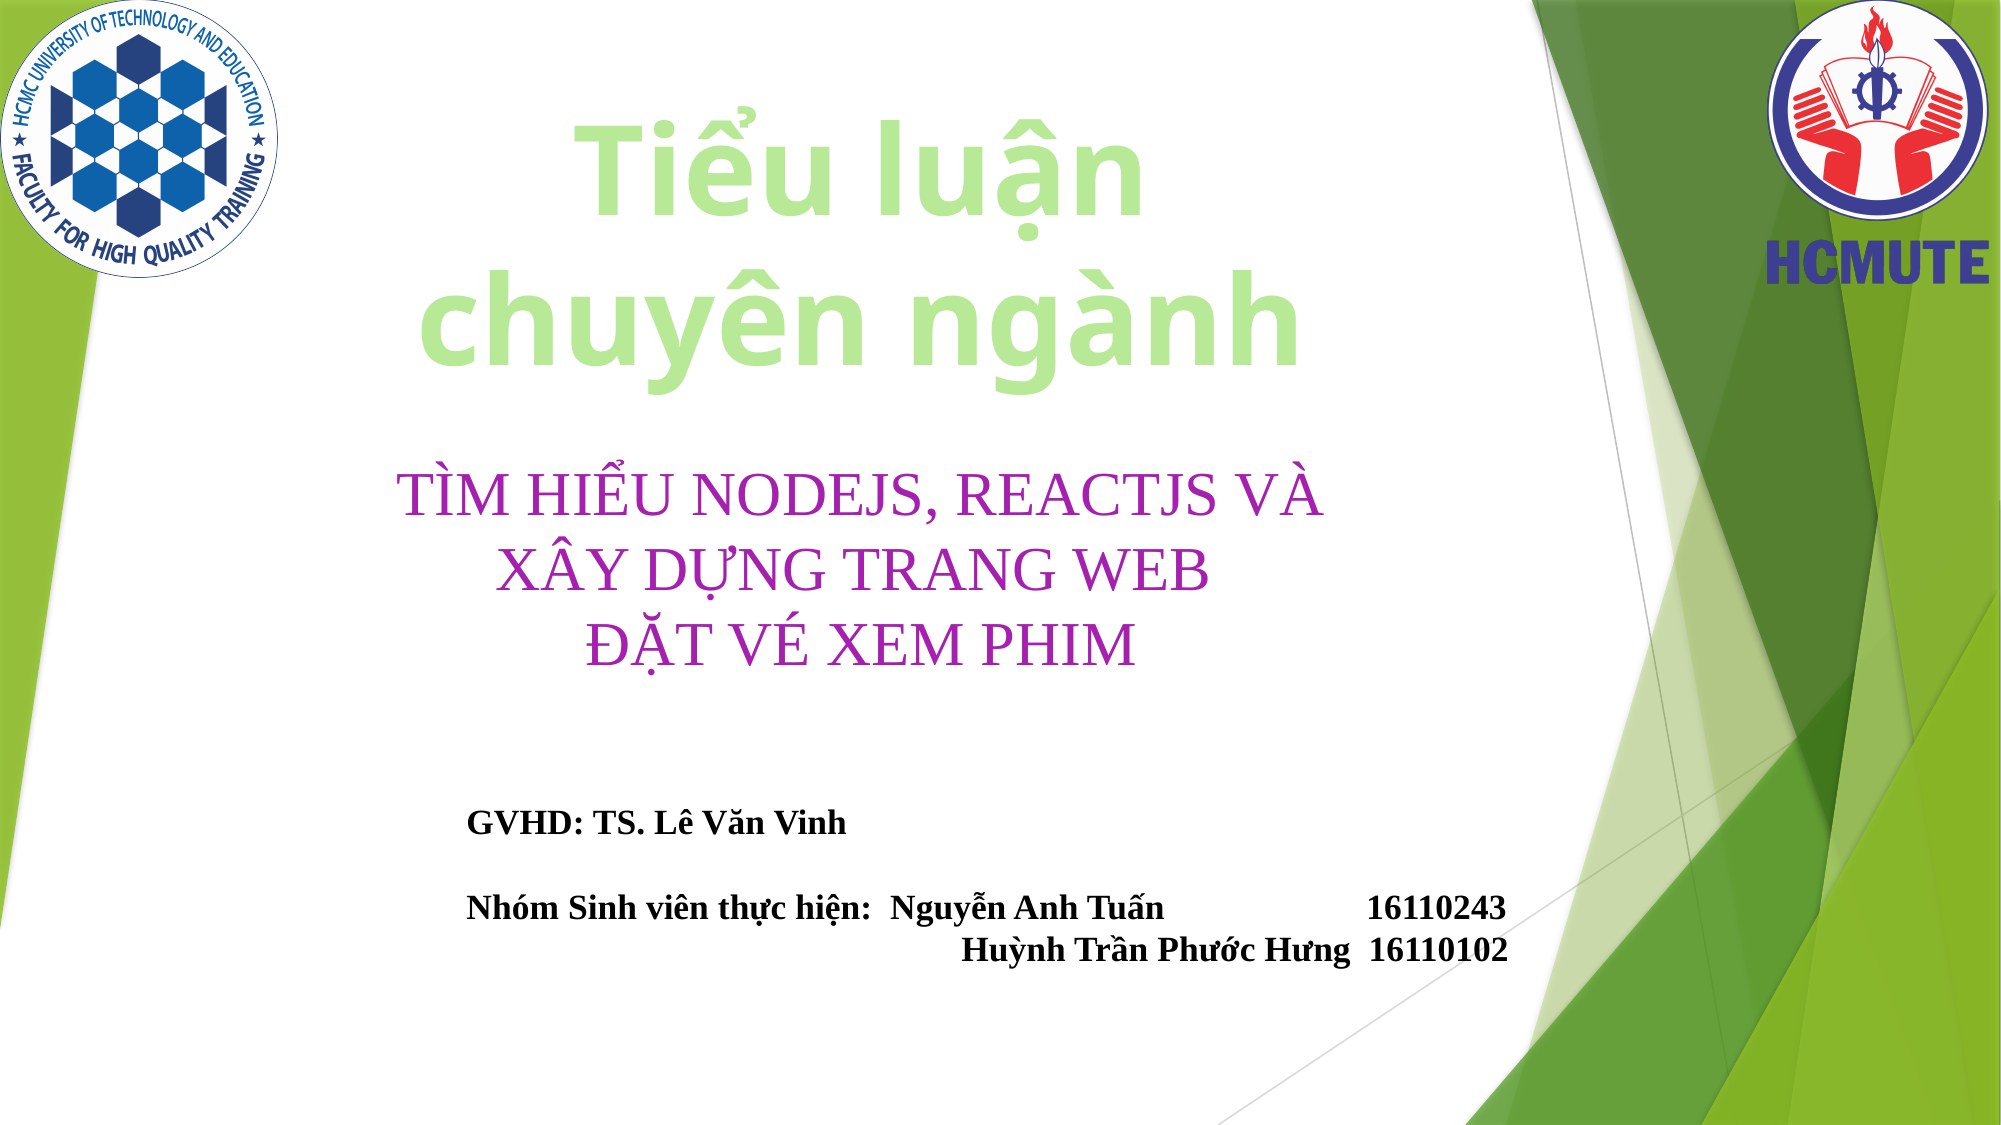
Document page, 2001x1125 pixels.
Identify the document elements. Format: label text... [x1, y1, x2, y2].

picture [0, 0, 279, 279]
title Tiểu luận chuyên ngành [377, 88, 1346, 398]
text_box TÌM HIỂU NODEJS, REACTJS VÀ XÂY DỰNG TRANG WEB ĐẶT VÉ XEM PHIM [369, 468, 1354, 686]
text_box GVHD: TS. Lê Văn Vinh Nhóm Sinh viên thực hiện: Nguyễn Anh Tuấn 16110243 Huỳnh Trần Phước Hưng 16110102 [451, 756, 1524, 1011]
picture [1766, 0, 1989, 284]
